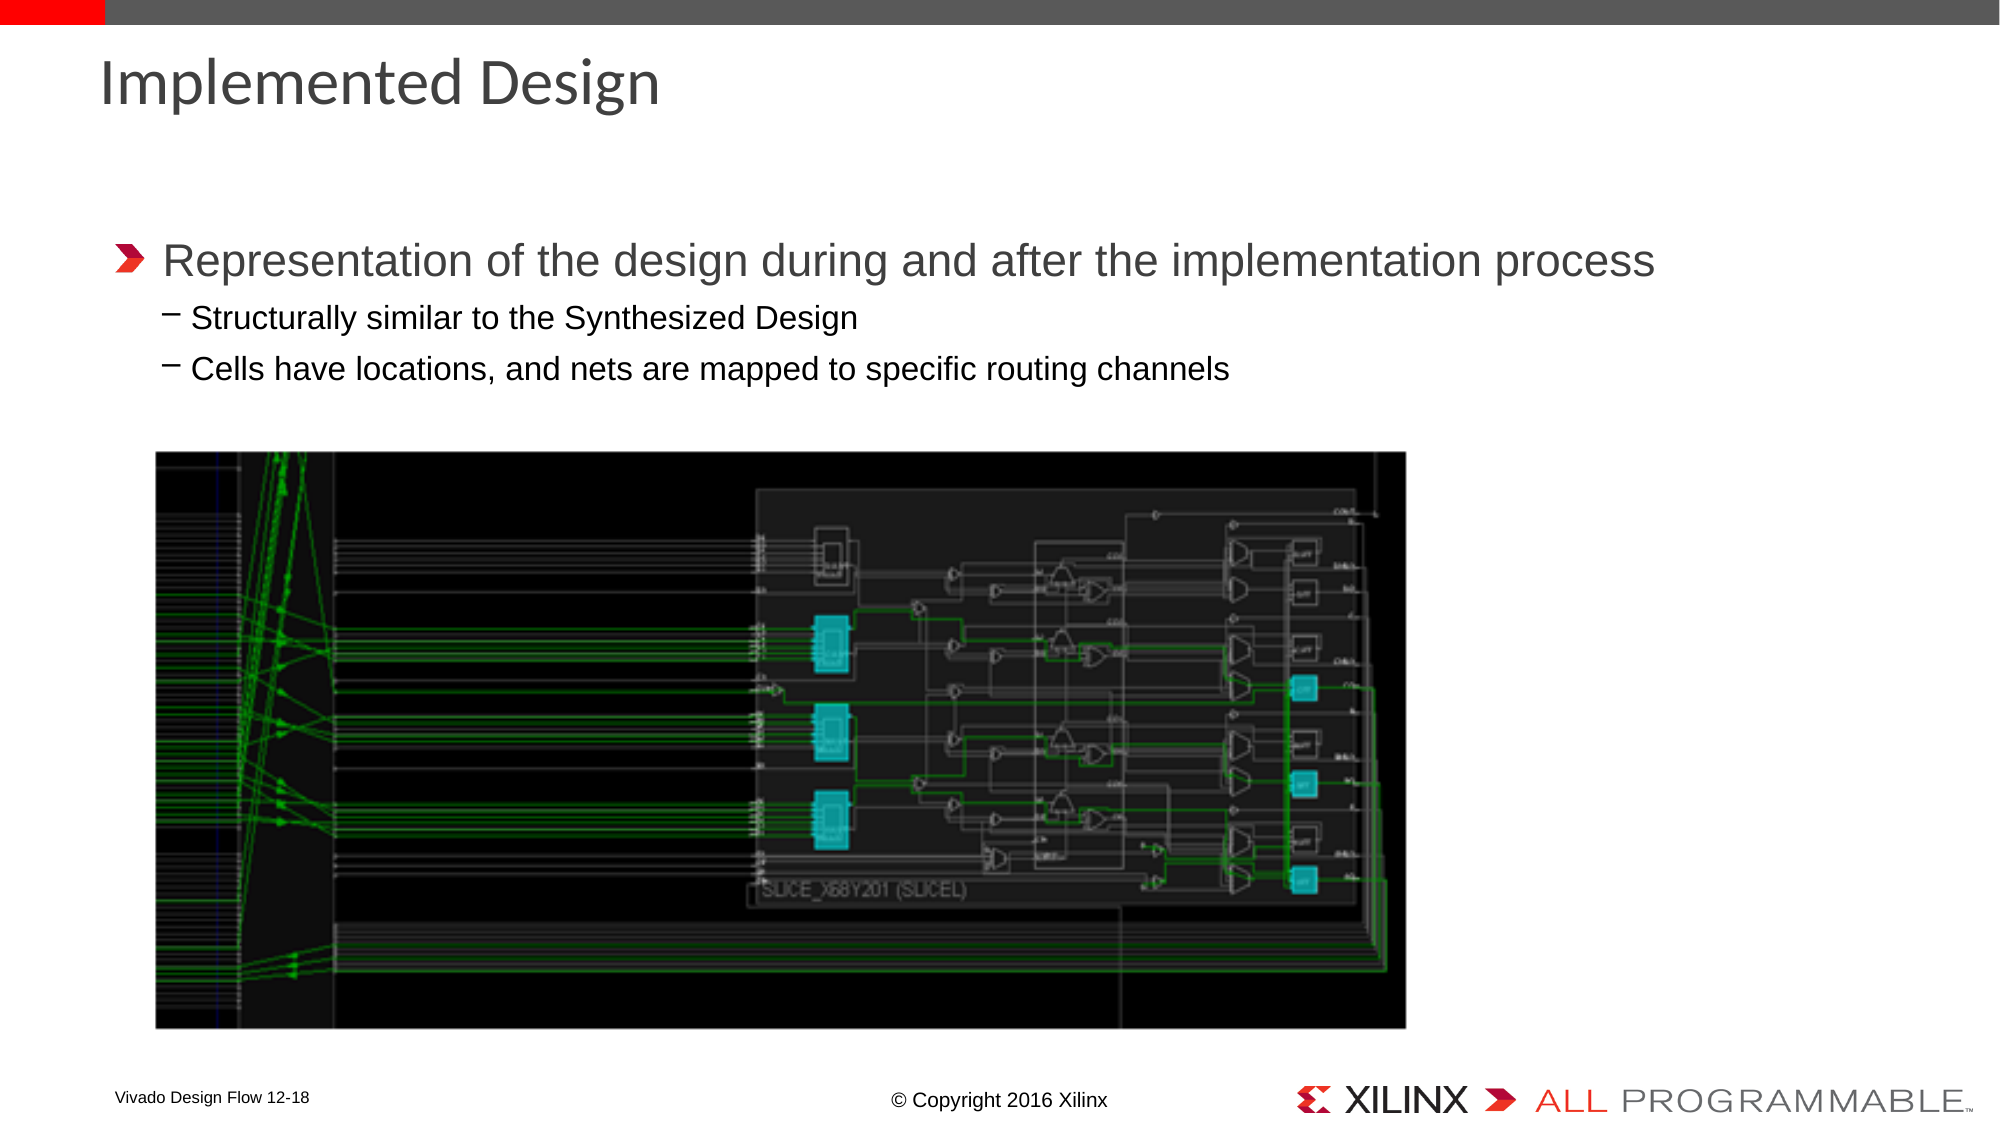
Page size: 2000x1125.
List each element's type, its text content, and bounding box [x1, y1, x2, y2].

picture [114, 243, 145, 273]
list Representation of the design during and after the implementation process Structurally similar to the Synthesized Design Cells have locations, and nets are mapped to specific routing channels [99, 217, 1901, 918]
picture [1317, 1086, 1973, 1113]
title Implemented Design [99, 34, 1900, 122]
picture [154, 450, 1409, 1032]
footer © Copyright 2016 Xilinx [683, 1079, 1317, 1120]
slide_number Vivado Design Flow 12-18 [99, 1079, 452, 1125]
